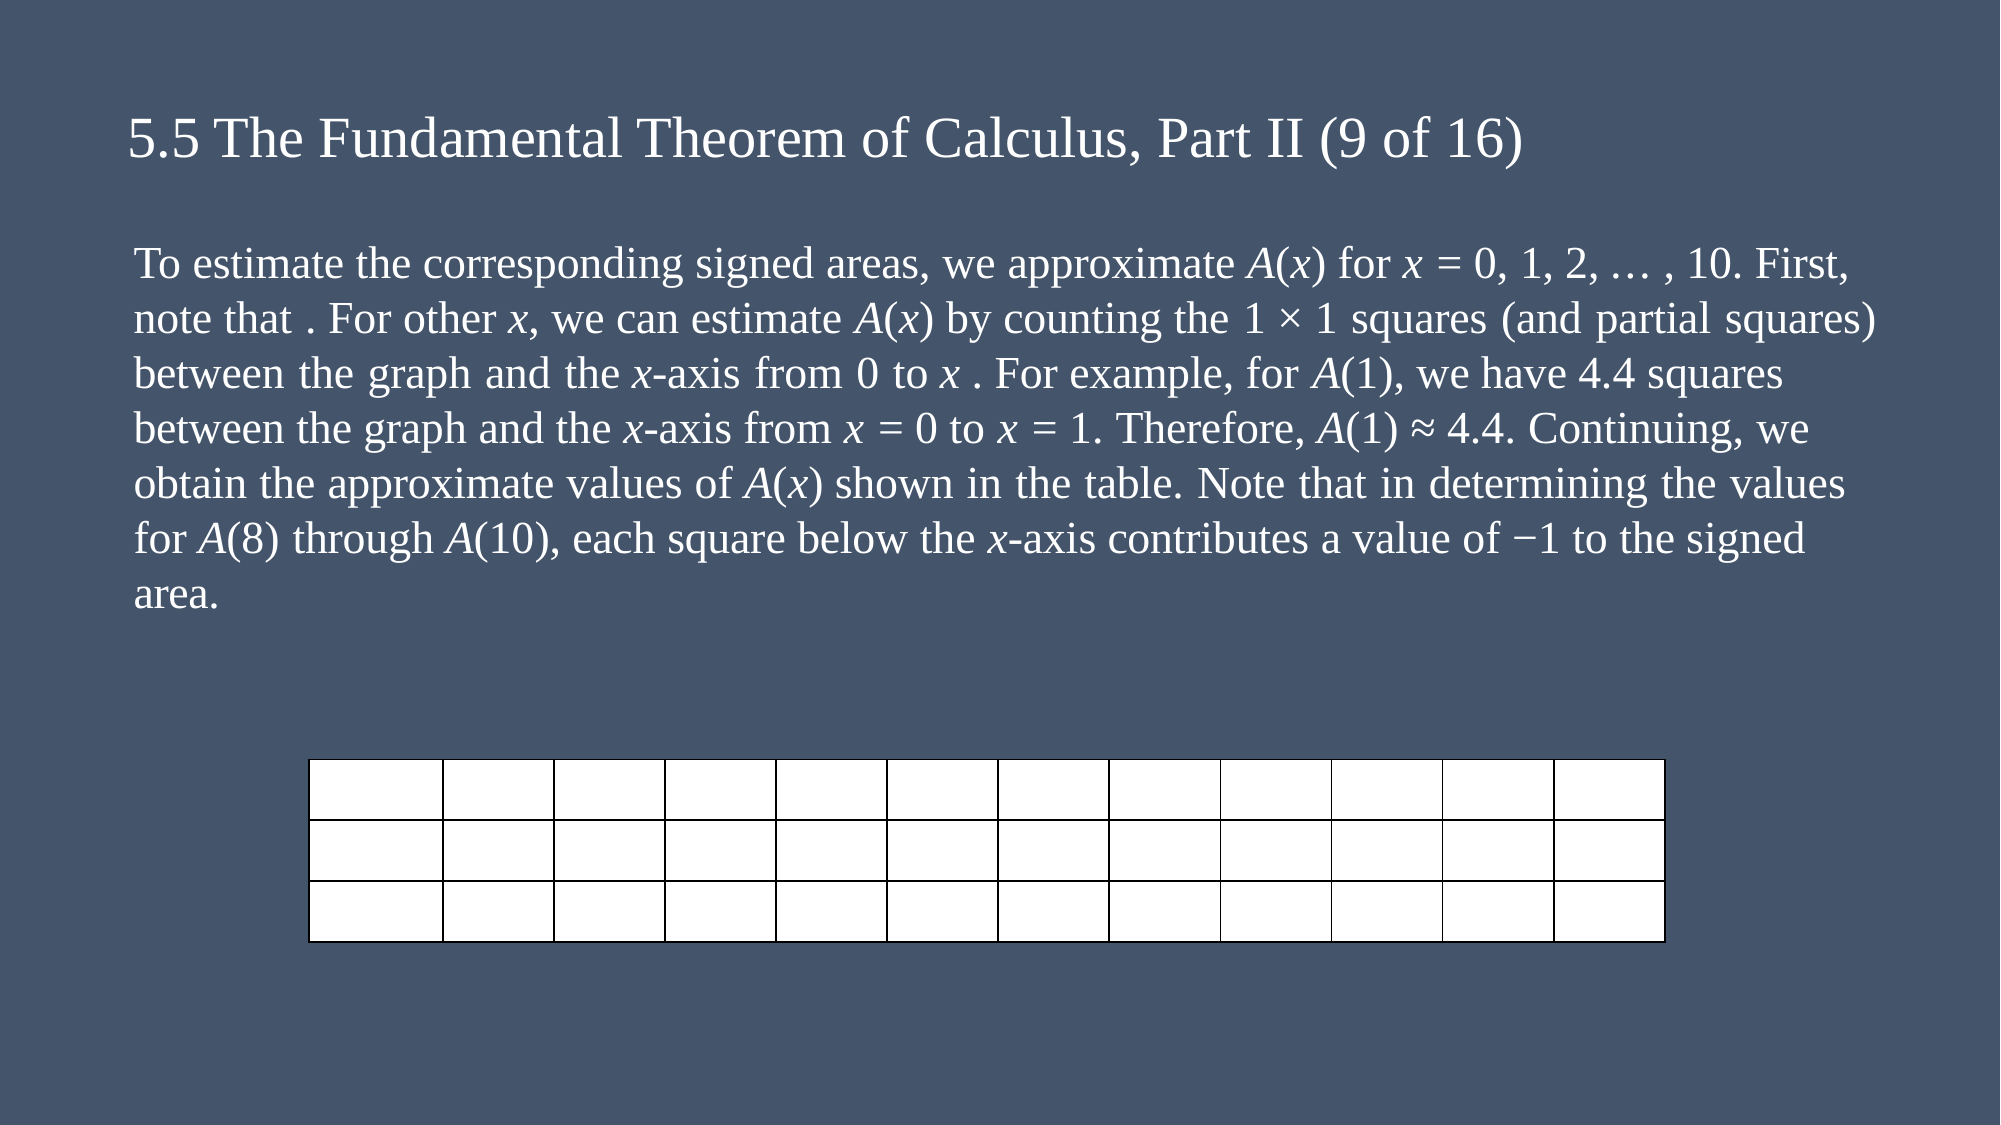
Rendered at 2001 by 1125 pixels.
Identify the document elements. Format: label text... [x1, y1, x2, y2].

title 5.5 The Fundamental Theorem of Calculus, Part II (9 of 16) [112, 99, 1775, 203]
